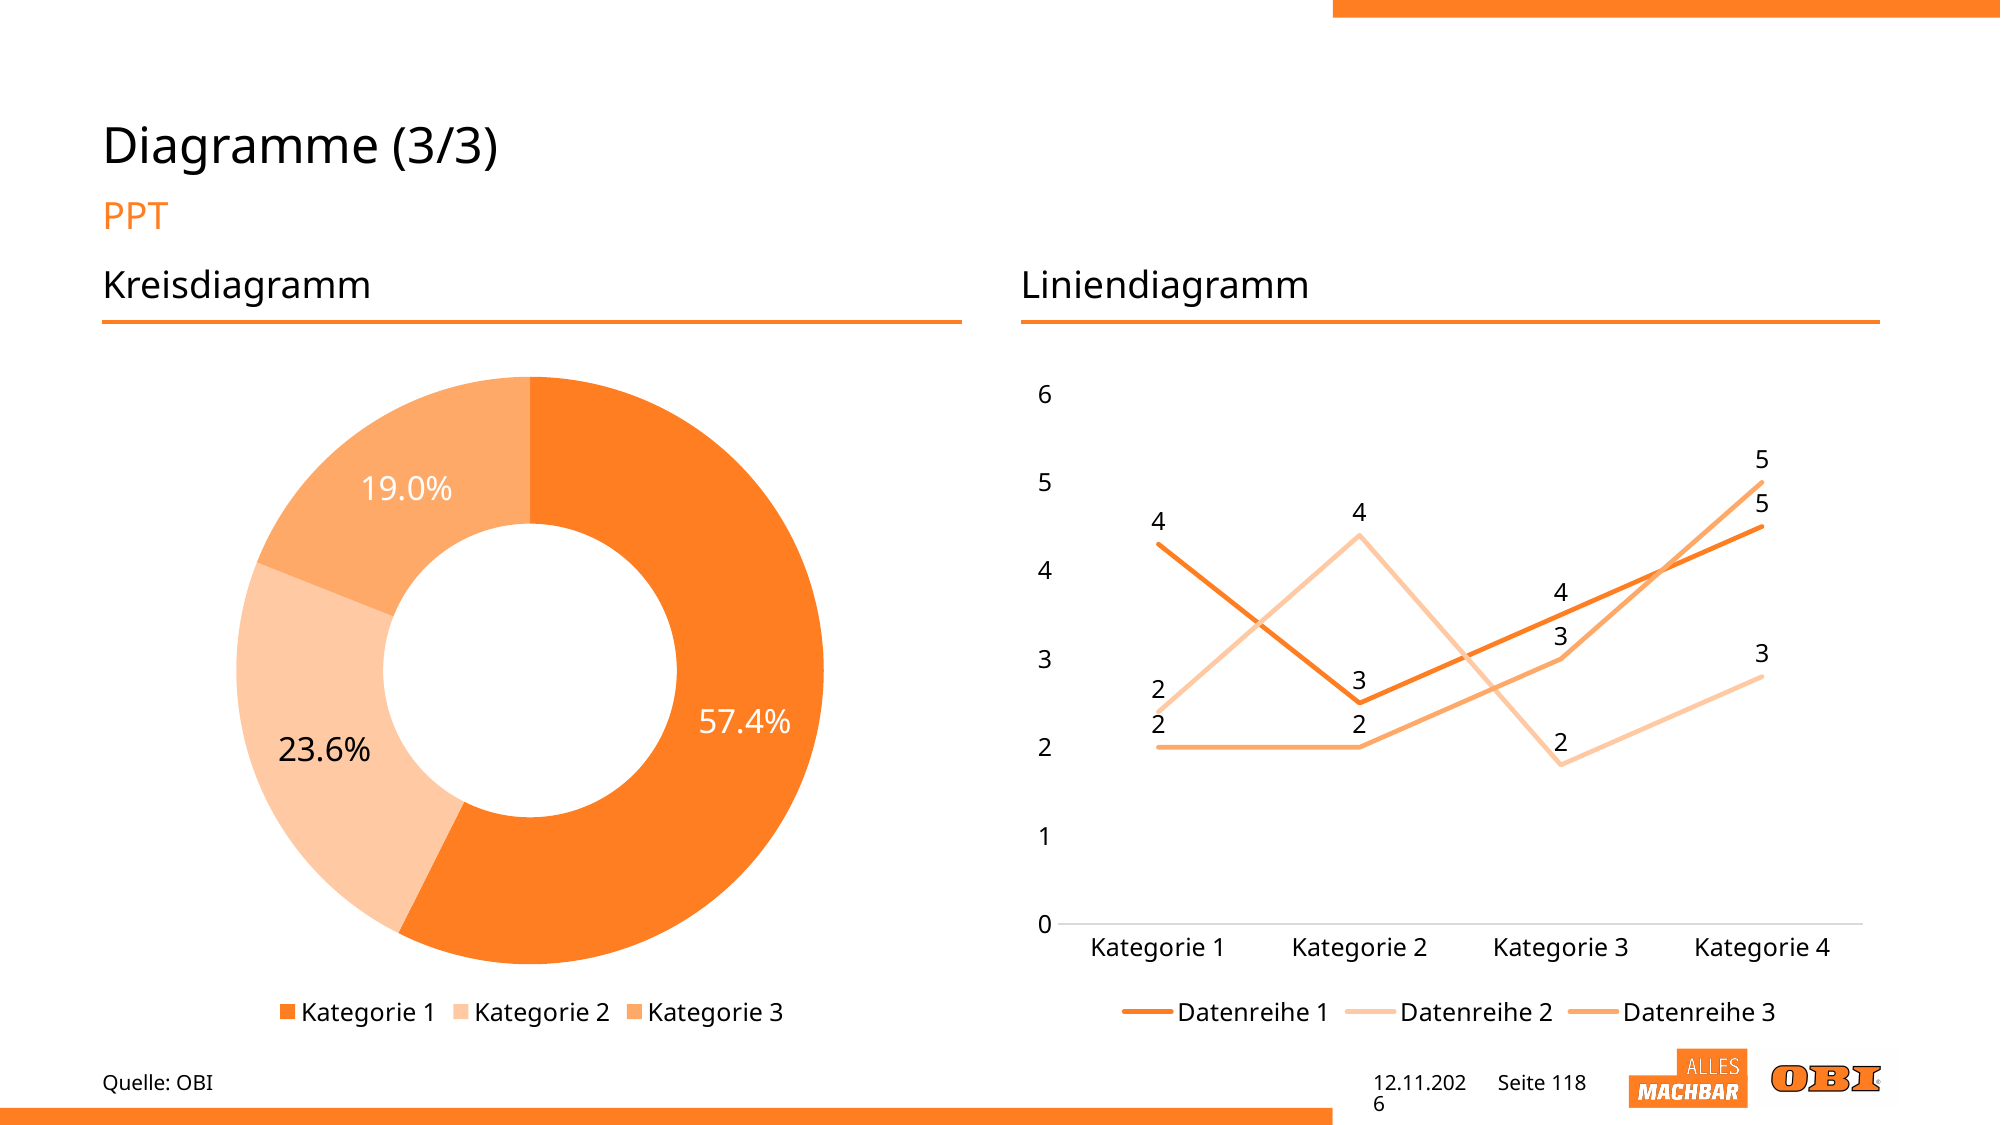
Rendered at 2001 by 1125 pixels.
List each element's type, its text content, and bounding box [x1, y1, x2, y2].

list PPT [102, 192, 1880, 238]
title Diagramme (3/3) [102, 112, 1880, 174]
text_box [1020, 261, 1880, 323]
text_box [102, 261, 962, 323]
slide_number Seite 118 [1497, 1071, 1588, 1097]
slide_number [1373, 1071, 1475, 1097]
footer Quelle: OBI [102, 1071, 1271, 1097]
picture [1638, 1058, 1739, 1100]
picture [1754, 1048, 1898, 1107]
chart [1020, 363, 1880, 1035]
chart [102, 363, 962, 1035]
